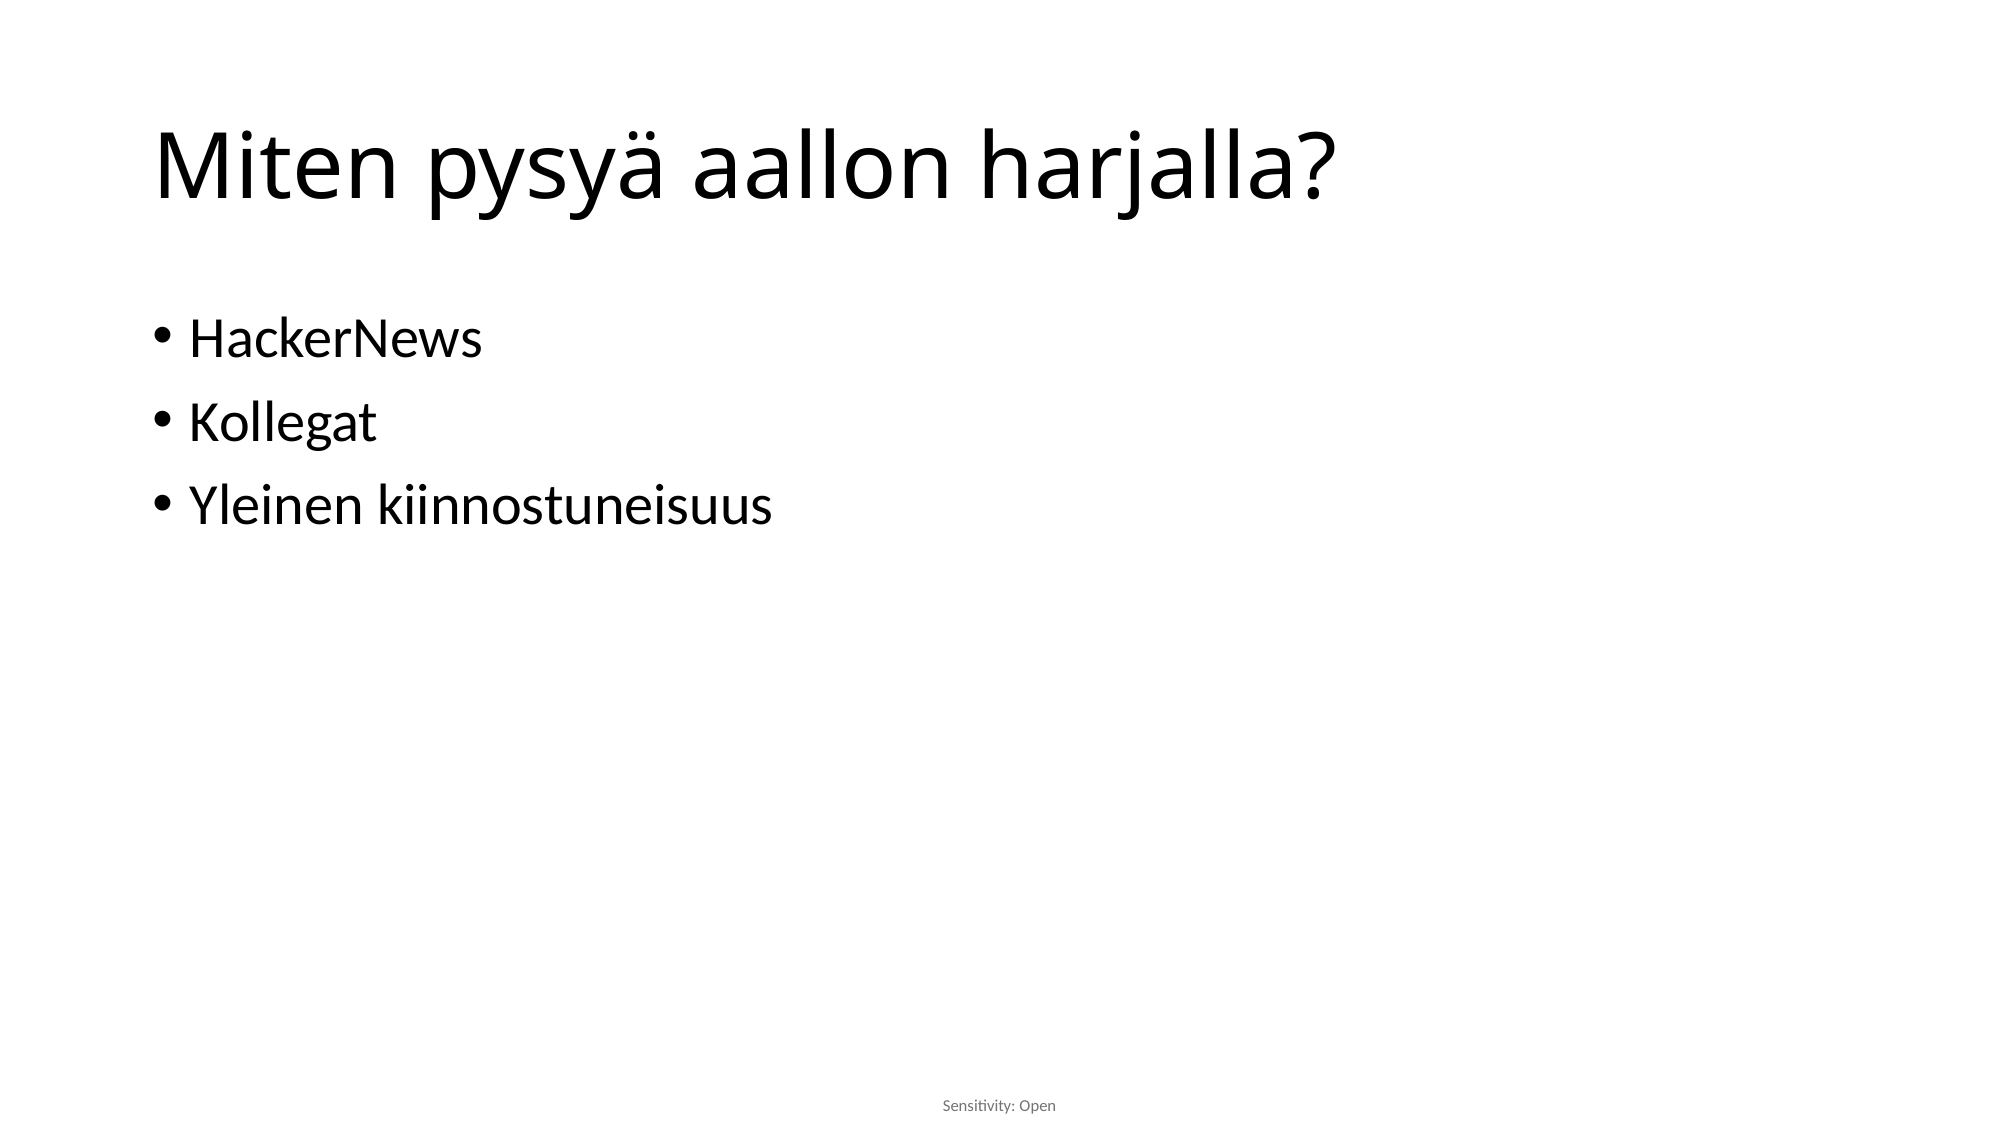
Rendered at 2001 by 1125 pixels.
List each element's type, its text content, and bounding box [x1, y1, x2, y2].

list HackerNews Kollegat Yleinen kiinnostuneisuus [137, 299, 1863, 1014]
title Miten pysyä aallon harjalla? [137, 59, 1863, 278]
